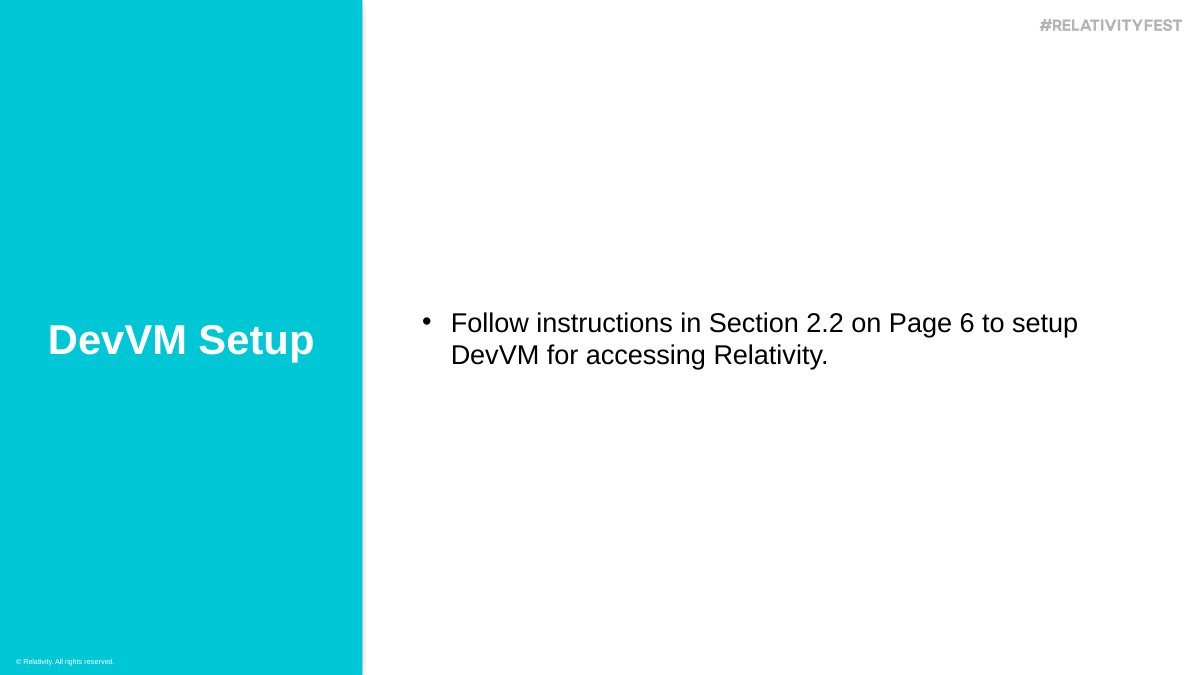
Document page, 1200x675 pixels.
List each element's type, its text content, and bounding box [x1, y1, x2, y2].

list DevVM Setup [9, 200, 354, 475]
picture [1037, 18, 1185, 32]
list Follow instructions in Section 2.2 on Page 6 to setup DevVM for accessing Relativity. [412, 69, 1163, 606]
